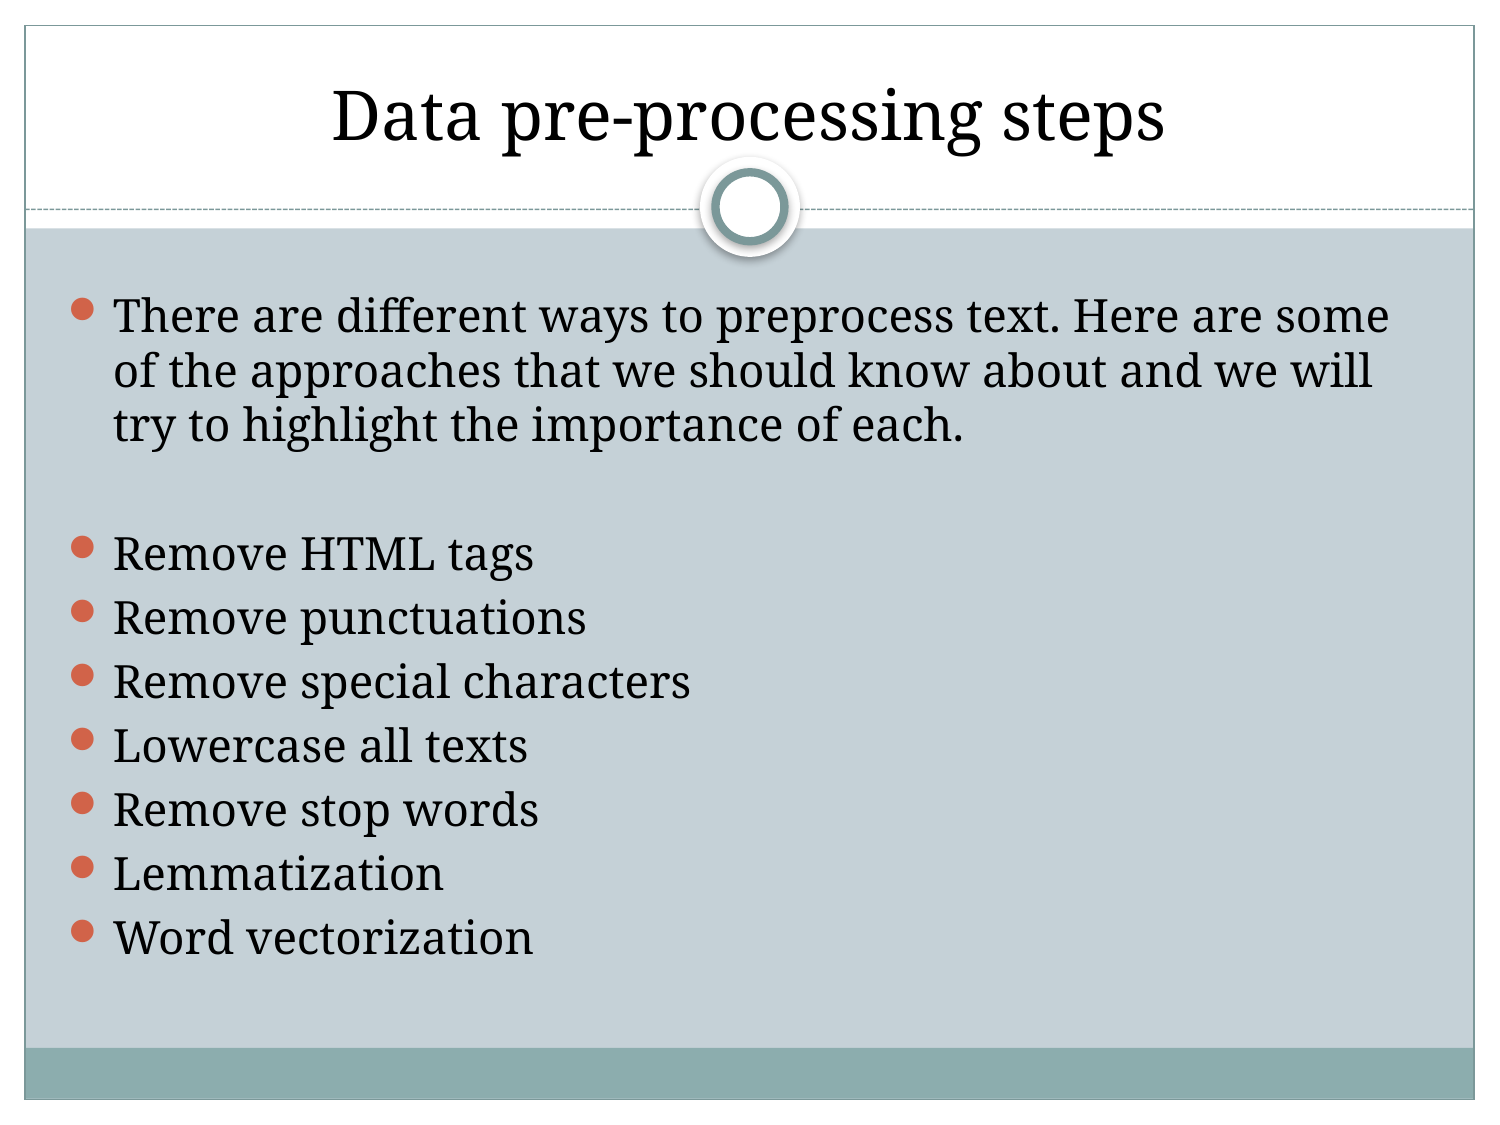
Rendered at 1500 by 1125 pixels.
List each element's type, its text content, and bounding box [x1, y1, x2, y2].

list There are different ways to preprocess text. Here are some of the approaches that we should know about and we will try to highlight the importance of each. Remove HTML tags Remove punctuations Remove special characters Lowercase all texts Remove stop words Lemmatization Word vectorization [53, 278, 1449, 1029]
title Data pre-processing steps [49, 37, 1450, 162]
